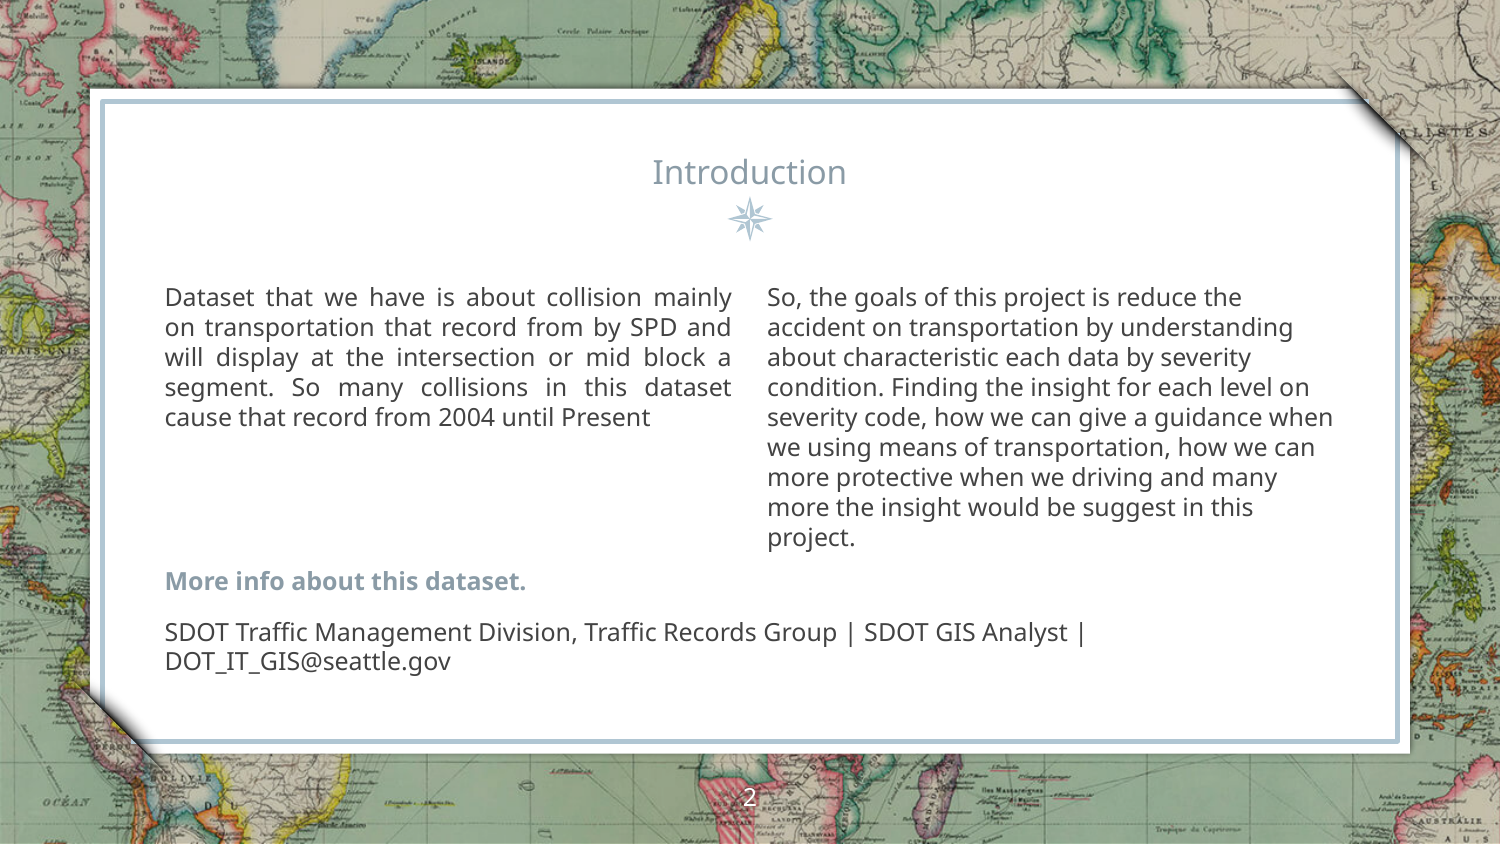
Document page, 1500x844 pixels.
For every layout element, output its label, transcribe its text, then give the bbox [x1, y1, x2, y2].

picture [0, 0, 1500, 844]
title Introduction [164, 101, 1336, 192]
list So, the goals of this project is reduce the accident on transportation by understanding about characteristic each data by severity condition. Finding the insight for each level on severity code, how we can give a guidance when we using means of transportation, how we can more protective when we driving and many more the insight would be suggest in this project. [767, 281, 1336, 560]
list Dataset that we have is about collision mainly on transportation that record from by SPD and will display at the intersection or mid block a segment. So many collisions in this dataset cause that record from 2004 until Present [164, 281, 733, 560]
slide_number 2 [705, 753, 795, 844]
list More info about this dataset. SDOT Traffic Management Division, Traffic Records Group | SDOT GIS Analyst | DOT_IT_GIS@seattle.gov [164, 565, 1336, 753]
